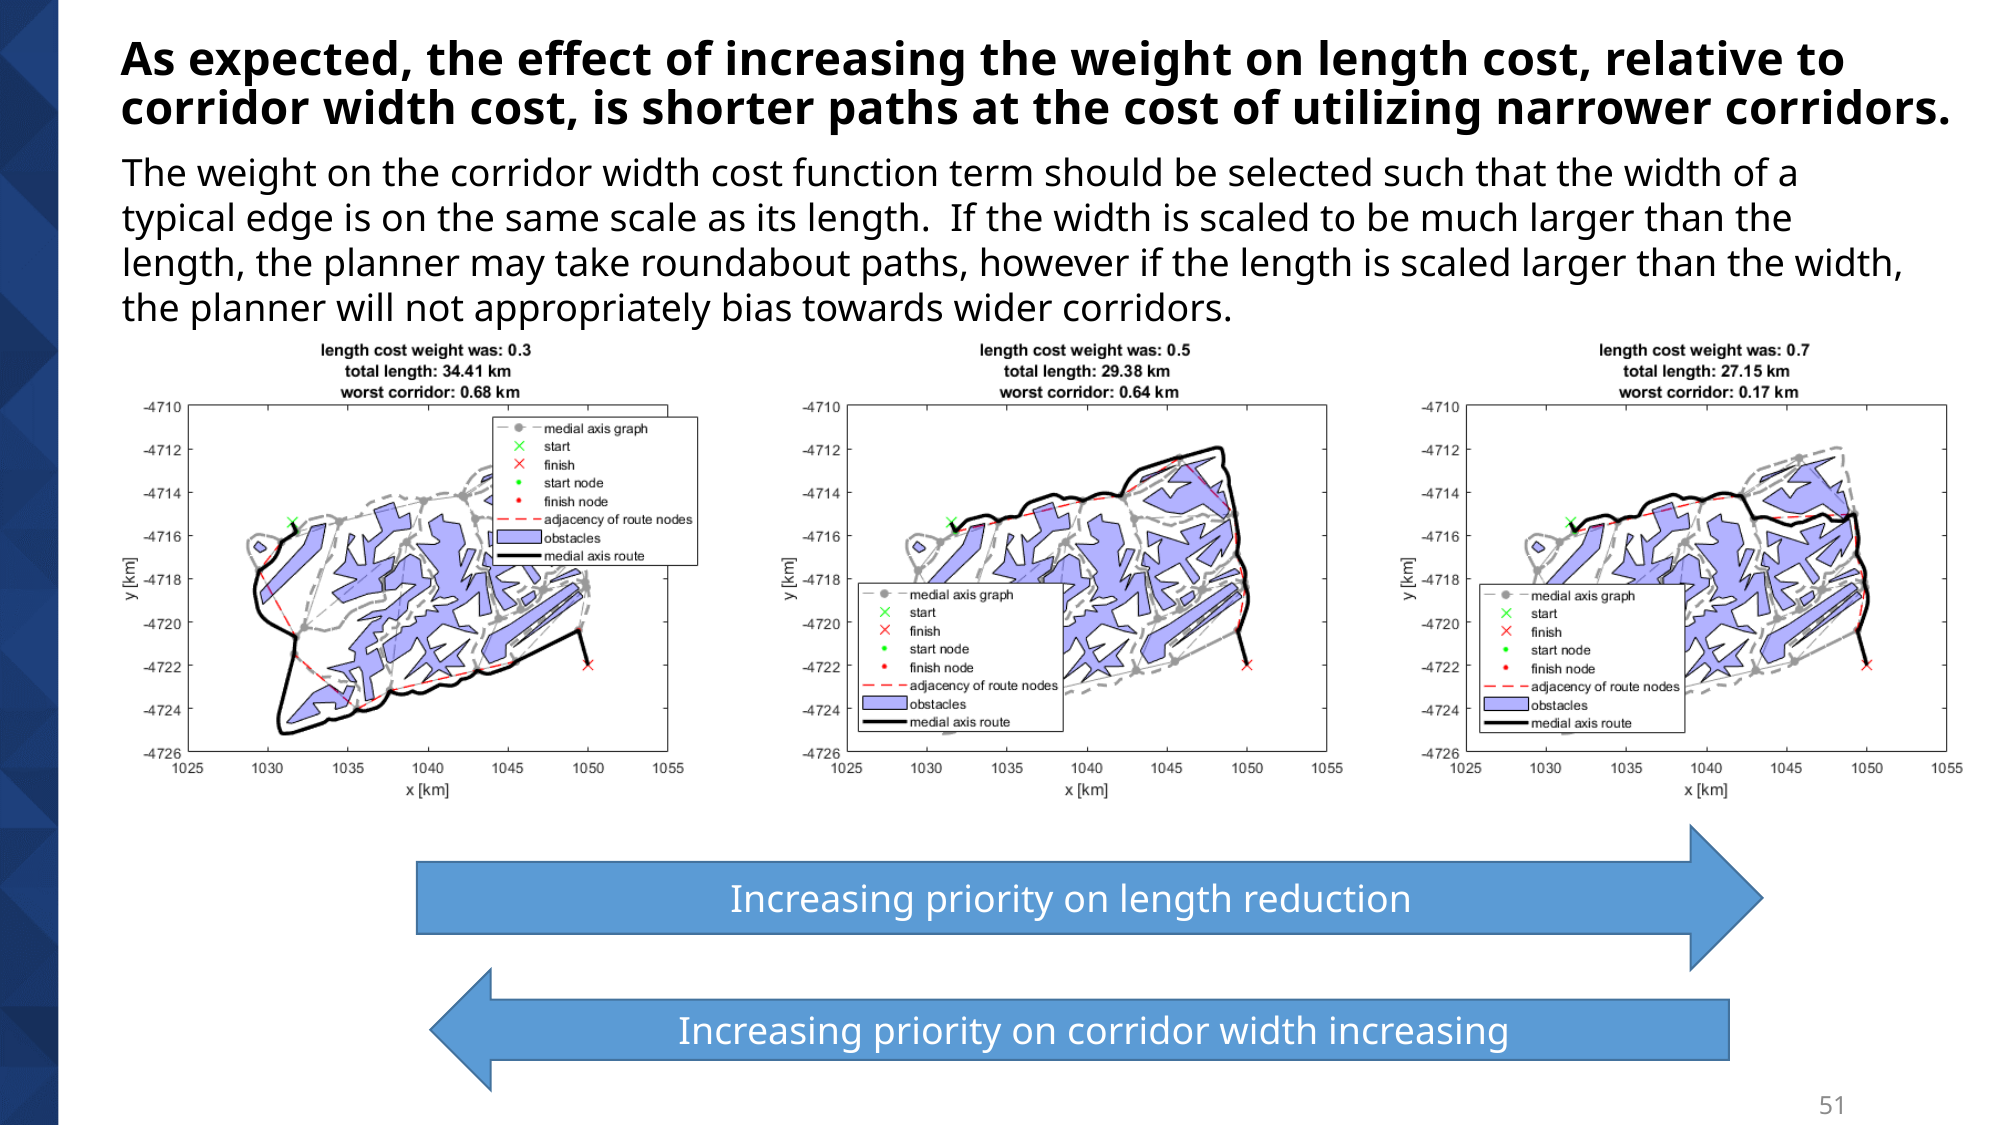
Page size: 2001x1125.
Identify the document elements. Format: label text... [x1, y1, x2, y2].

text_box The weight on the corridor width cost function term should be selected such that the width of a typical edge is on the same scale as its length. If the width is scaled to be much larger than the length, the planner may take roundabout paths, however if the length is scaled larger than the width, the planner will not appropriately bias towards wider corridors. [107, 141, 1930, 337]
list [1386, 338, 2000, 803]
text_box Increasing priority on corridor width increasing [428, 967, 1730, 1093]
title As expected, the effect of increasing the weight on length cost, relative to corridor width cost, is shorter paths at the cost of utilizing narrower corridors. [105, 13, 1972, 142]
picture [0, 0, 2001, 1125]
text_box Increasing priority on length reduction [415, 823, 1764, 973]
slide_number 51 [1412, 1087, 1863, 1125]
